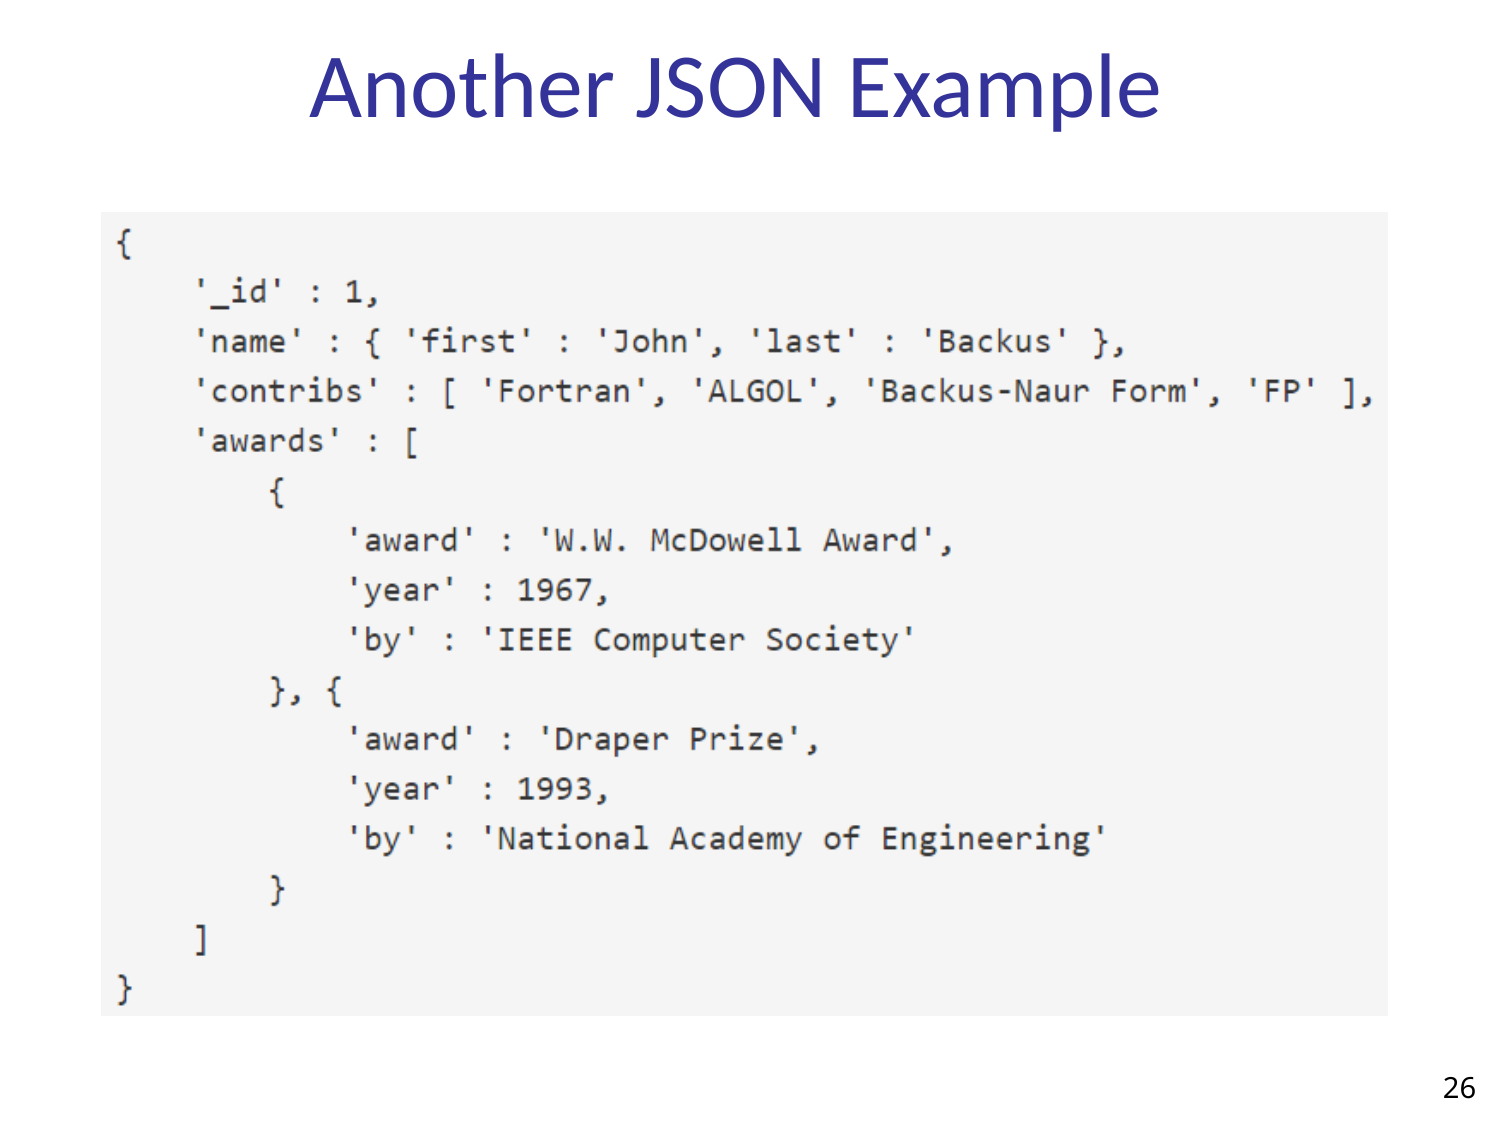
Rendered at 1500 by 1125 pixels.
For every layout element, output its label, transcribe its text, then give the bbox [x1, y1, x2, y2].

title Another JSON Example [85, 12, 1388, 150]
picture [100, 212, 1388, 1016]
slide_number 26 [1178, 1056, 1492, 1122]
